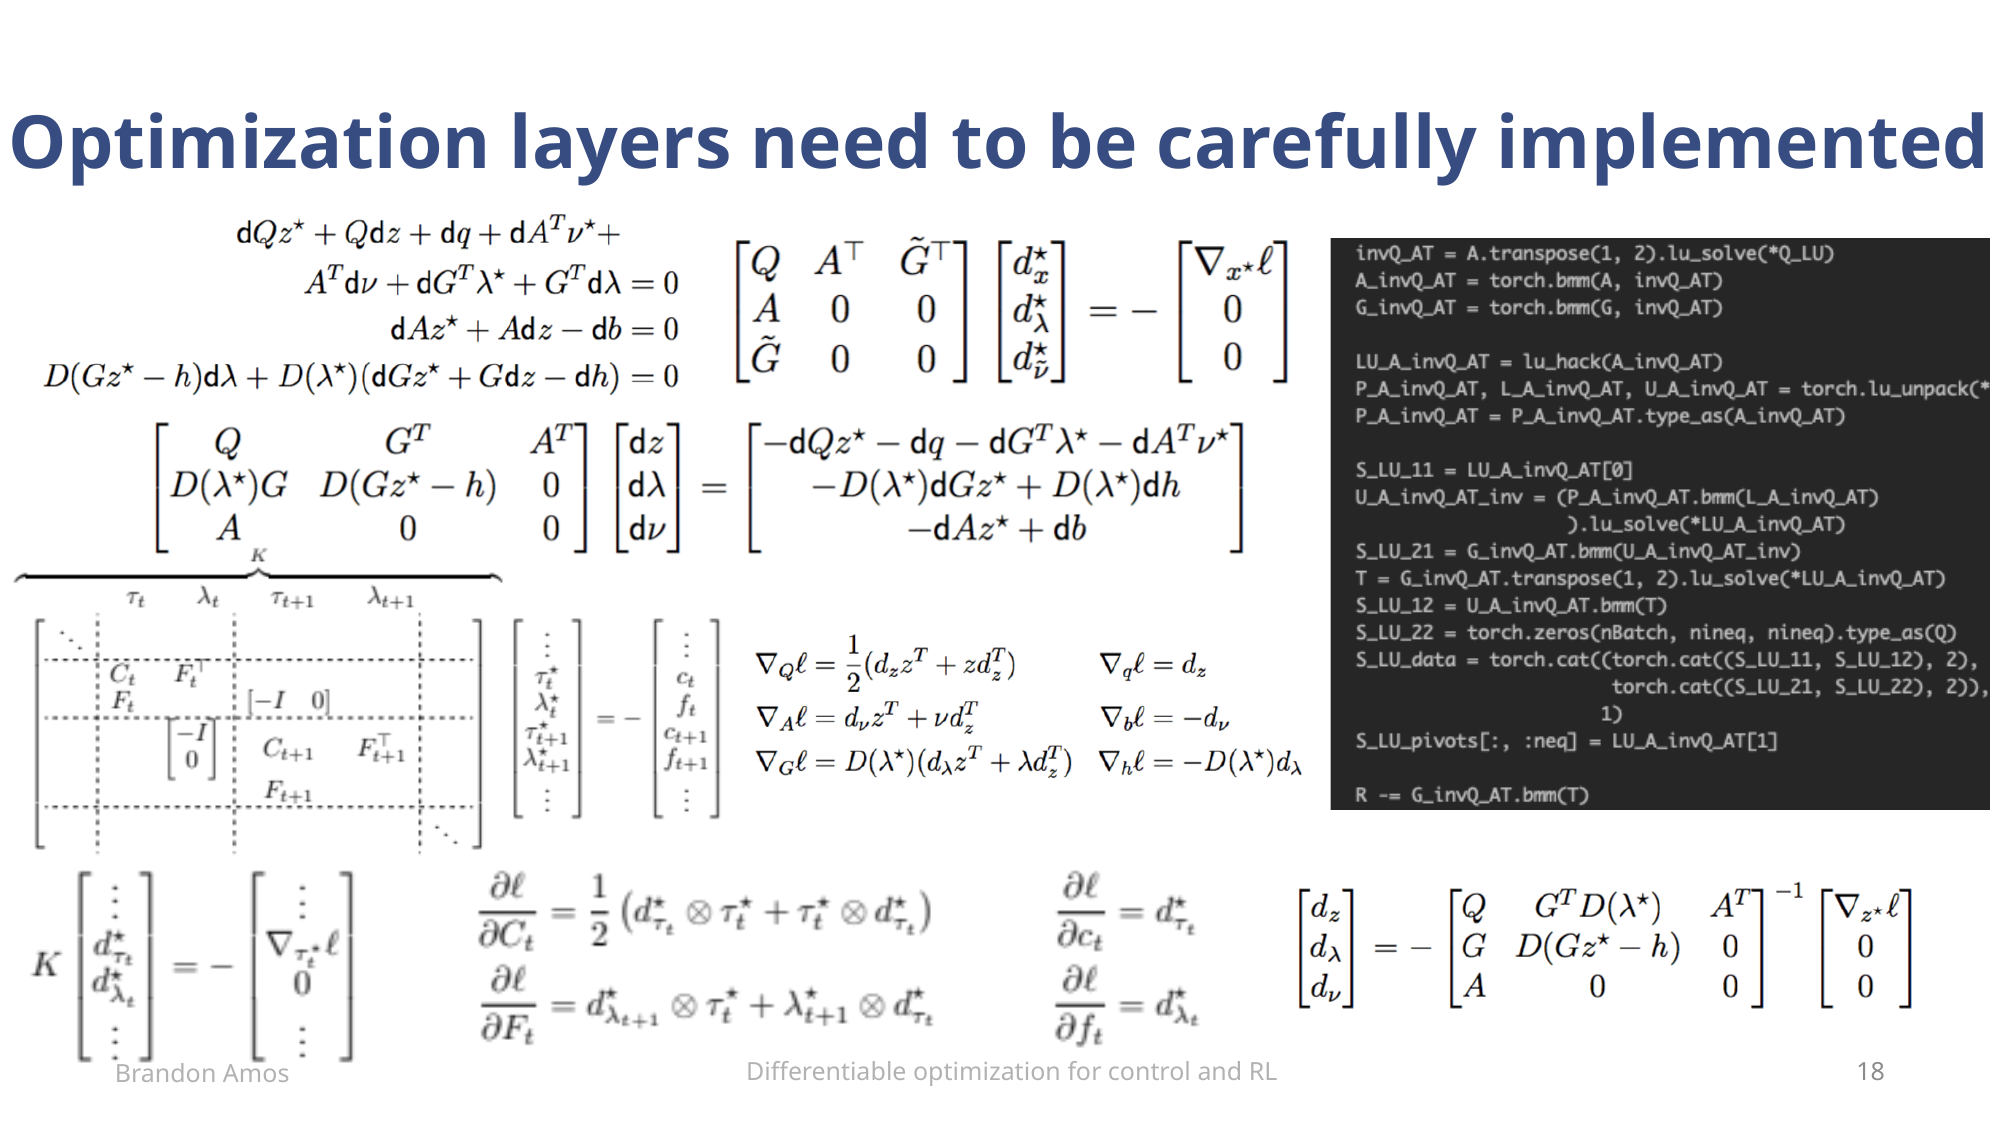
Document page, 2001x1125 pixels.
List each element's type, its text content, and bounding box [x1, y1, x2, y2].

picture [1271, 872, 1932, 1023]
slide_number Brandon Amos [99, 1042, 567, 1103]
picture [4, 208, 1991, 1072]
slide_number 18 [1433, 1042, 1900, 1103]
footer Differentiable optimization for control and RL [590, 1042, 1433, 1103]
title Optimization layers need to be carefully implemented [0, 45, 2000, 233]
picture [744, 622, 1311, 787]
